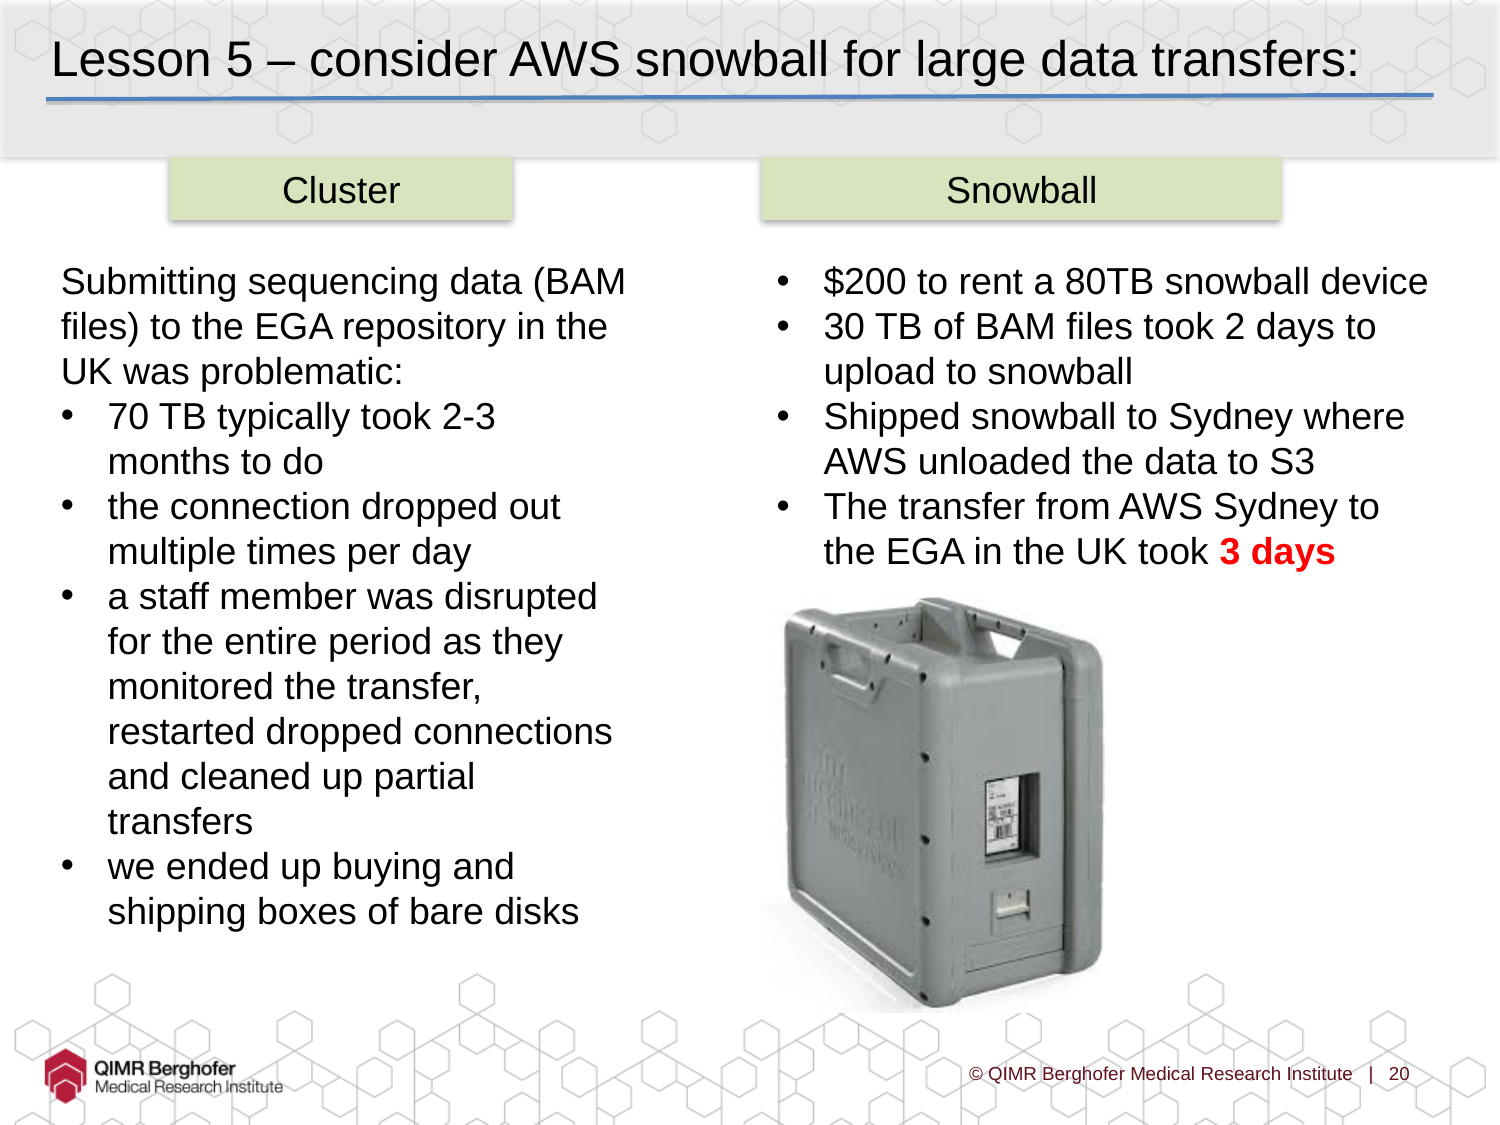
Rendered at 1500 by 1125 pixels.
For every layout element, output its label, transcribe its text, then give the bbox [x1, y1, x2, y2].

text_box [45, 94, 1434, 100]
text_box Submitting sequencing data (BAM files) to the EGA repository in the UK was problematic: 70 TB typically took 2-3 months to do the connection dropped out multiple times per day a staff member was disrupted for the entire period as they monitored the transfer, restarted dropped connections and cleaned up partial transfers we ended up buying and shipping boxes of bare disks [46, 249, 644, 940]
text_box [761, 156, 1448, 1013]
text_box Lesson 5 – consider AWS snowball for large data transfers: [36, 19, 1376, 94]
text_box Cluster [169, 156, 513, 221]
footer © QIMR Berghofer Medical Research Institute | 20 [512, 1042, 1425, 1103]
text_box [0, 0, 1500, 158]
picture [0, 158, 1500, 1125]
